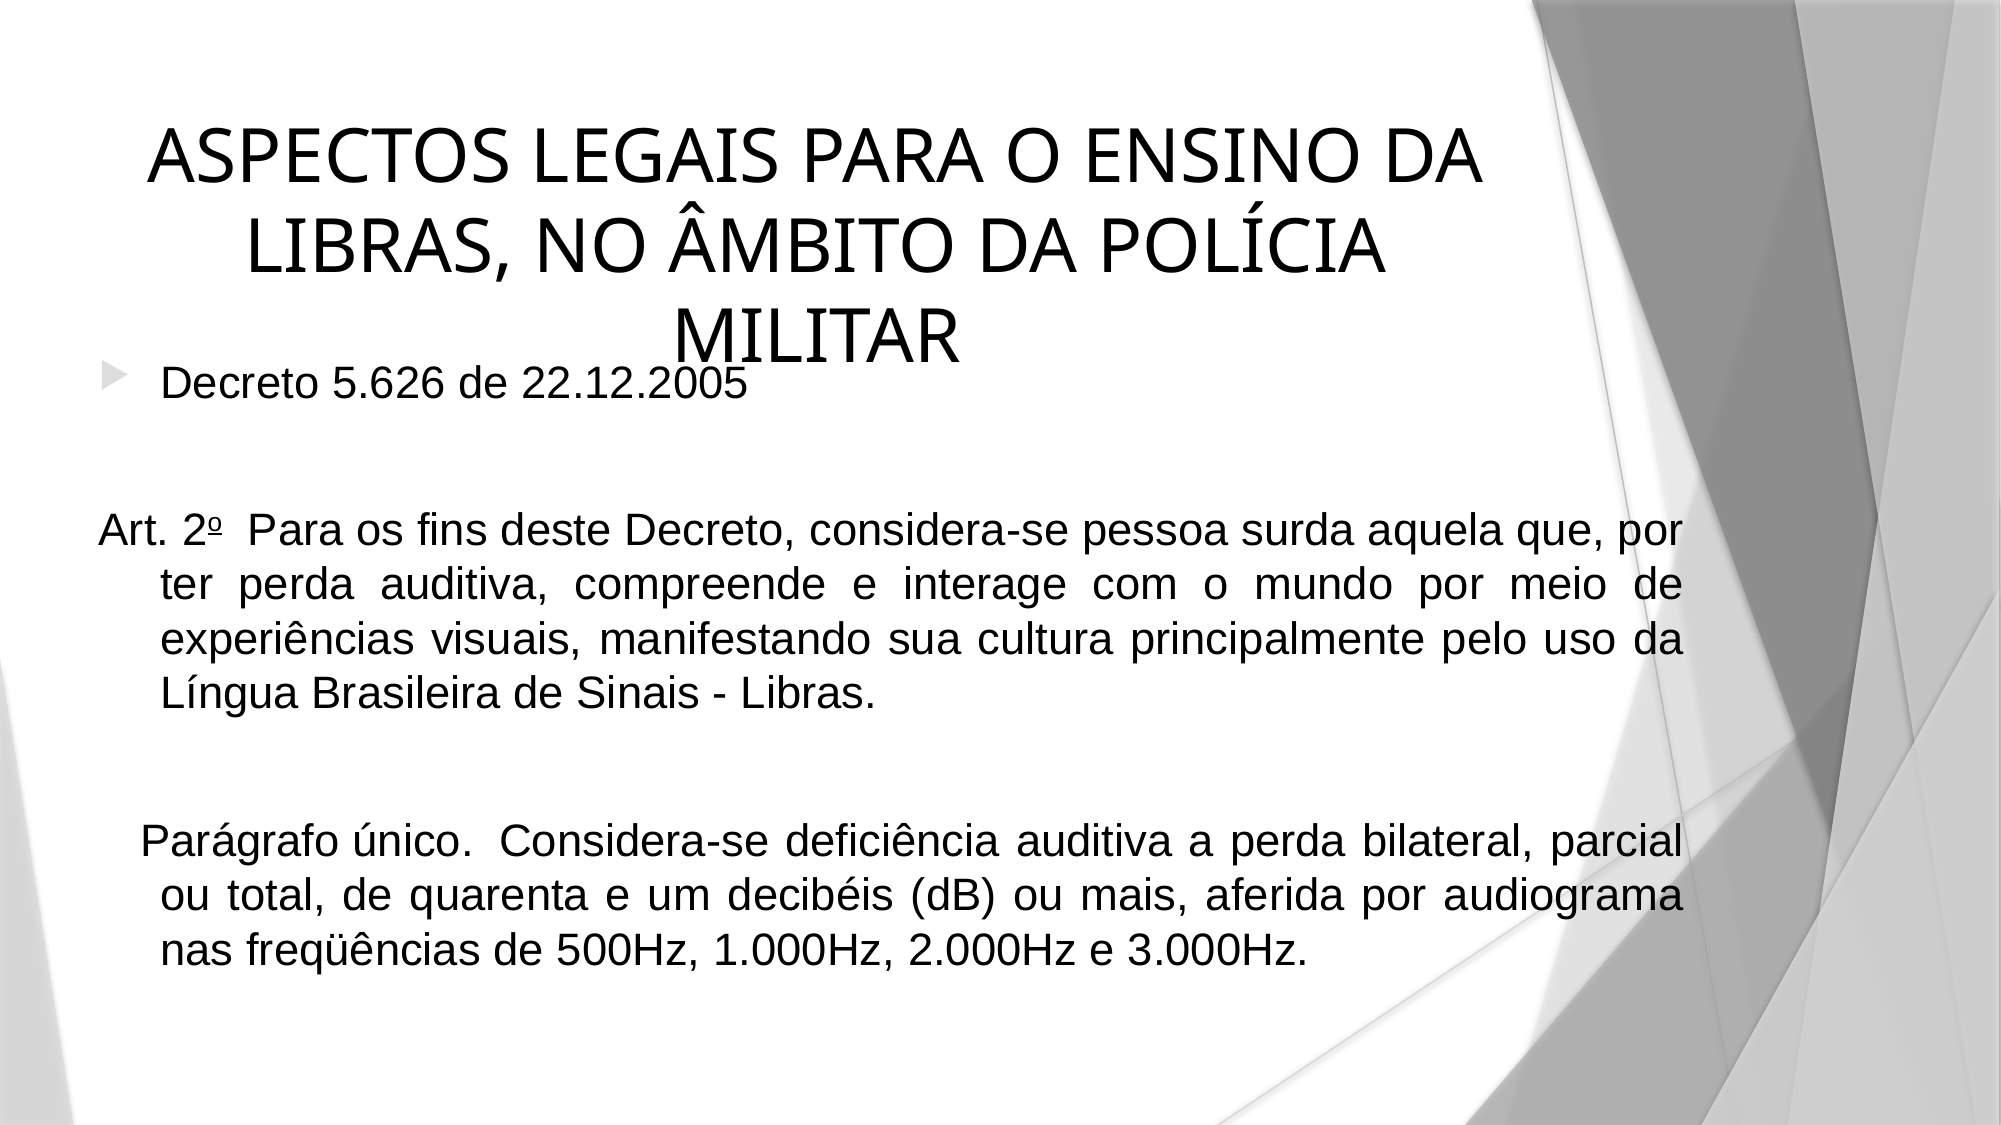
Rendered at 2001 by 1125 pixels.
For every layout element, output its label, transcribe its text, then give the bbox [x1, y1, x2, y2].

text_box Decreto 5.626 de 22.12.2005 Art. 2o Para os fins deste Decreto, considera-se pessoa surda aquela que, por ter perda auditiva, compreende e interage com o mundo por meio de experiências visuais, manifestando sua cultura principalmente pelo uso da Língua Brasileira de Sinais - Libras. Parágrafo único. Considera-se deficiência auditiva a perda bilateral, parcial ou total, de quarenta e um decibéis (dB) ou mais, aferida por audiograma nas freqüências de 500Hz, 1.000Hz, 2.000Hz e 3.000Hz. [83, 345, 1700, 982]
text_box ASPECTOS LEGAIS PARA O ENSINO DA LIBRAS, NO ÂMBITO DA POLÍCIA MILITAR [111, 99, 1522, 317]
